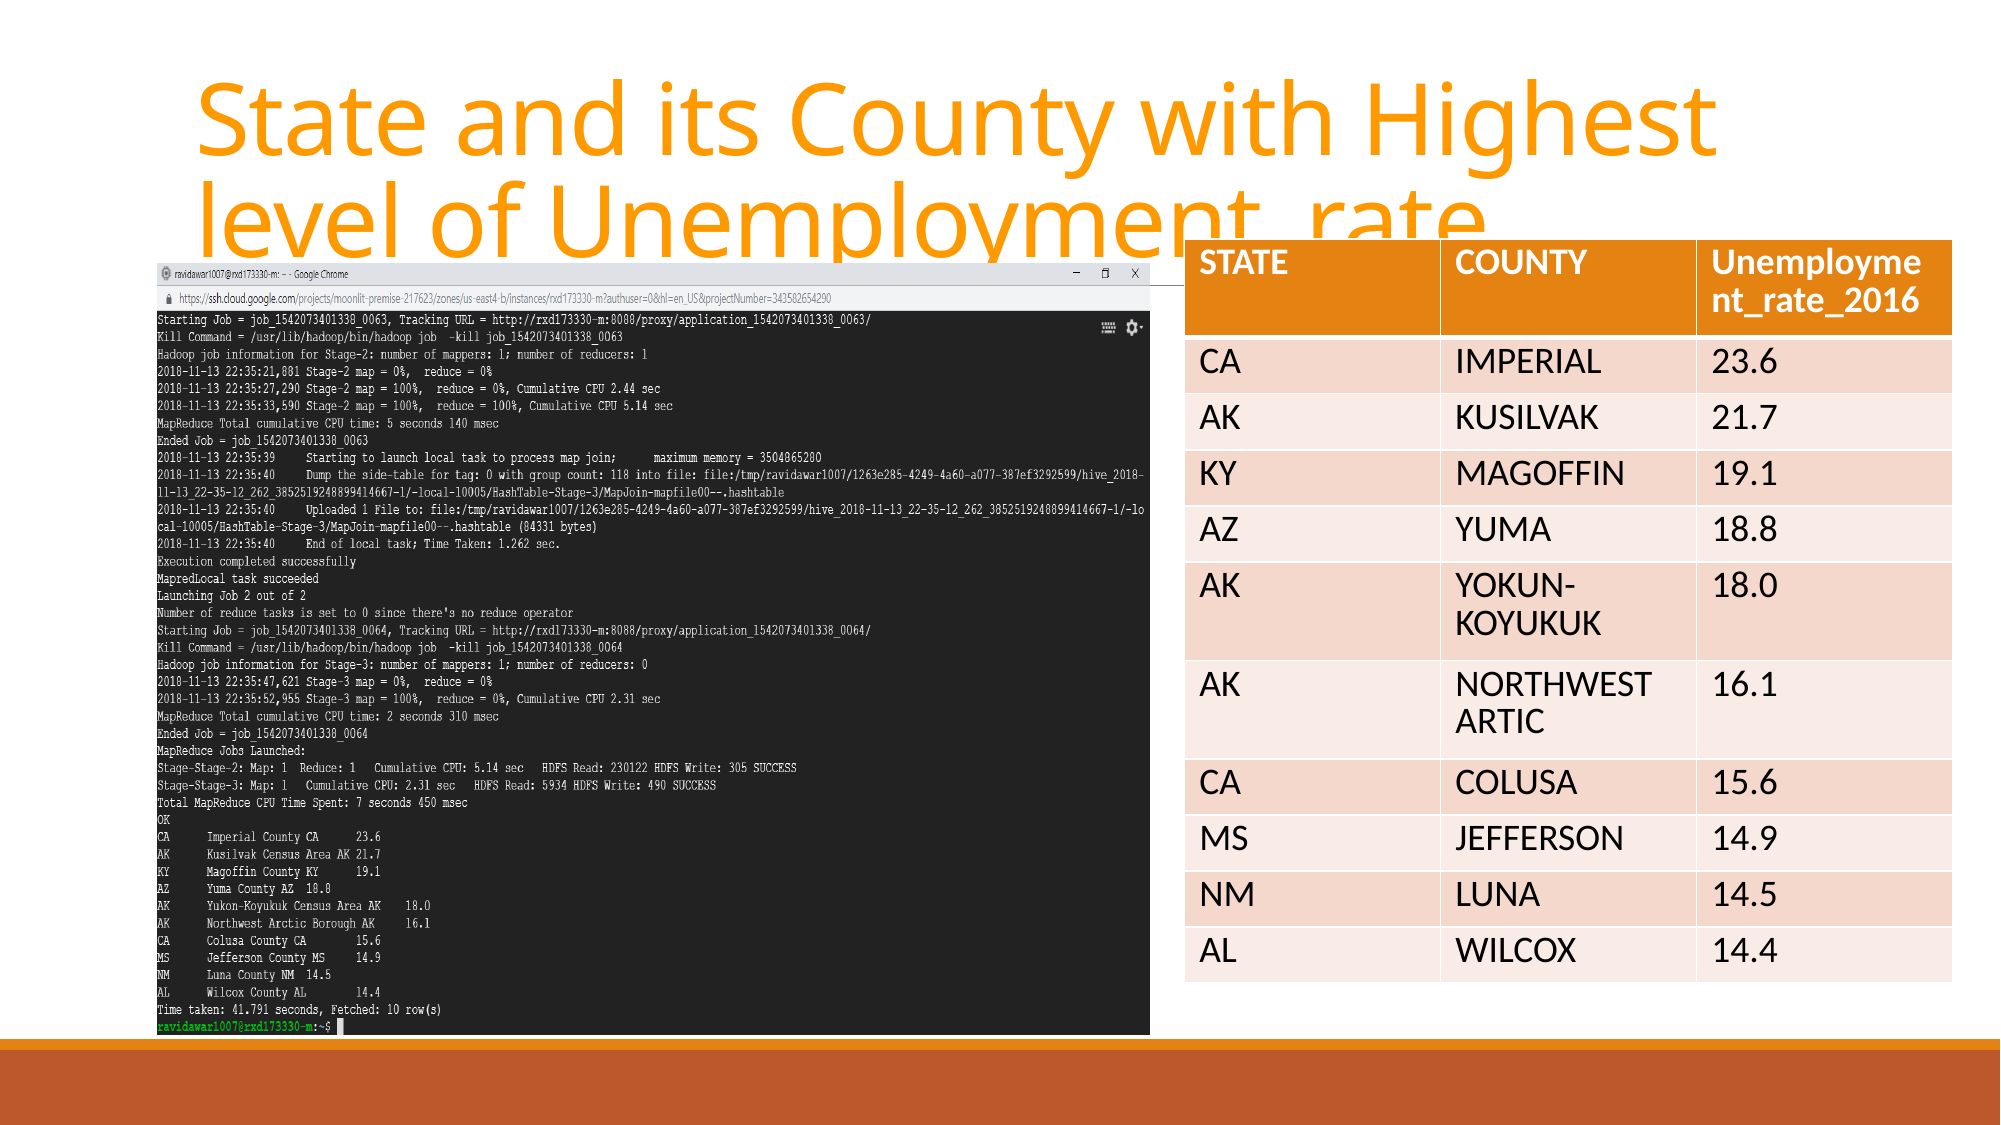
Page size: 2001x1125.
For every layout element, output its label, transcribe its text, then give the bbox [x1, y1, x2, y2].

table_cell YOKUN-KOYUKUK [1441, 563, 1696, 660]
table_cell WILCOX [1441, 928, 1696, 982]
table_cell CA [1185, 340, 1440, 393]
table_cell NM [1185, 872, 1440, 926]
table_cell CA [1185, 760, 1440, 814]
table_cell KY [1185, 451, 1440, 505]
table_cell 16.1 [1697, 661, 1952, 758]
table_cell MAGOFFIN [1441, 451, 1696, 505]
picture [156, 262, 1151, 1035]
table_cell 15.6 [1697, 760, 1952, 814]
table_cell AZ [1185, 507, 1440, 561]
table_cell JEFFERSON [1441, 816, 1696, 870]
table_cell COLUSA [1441, 760, 1696, 814]
table_cell KUSILVAK [1441, 394, 1696, 449]
table_cell AK [1185, 661, 1440, 758]
table_cell 18.8 [1697, 507, 1952, 561]
table_cell 23.6 [1697, 340, 1952, 393]
table_cell AL [1185, 928, 1440, 982]
table_header STATE [1185, 240, 1440, 335]
table_cell 14.4 [1697, 928, 1952, 982]
table_cell AK [1185, 563, 1440, 660]
table_cell MS [1185, 816, 1440, 870]
table_cell NORTHWEST ARTIC [1441, 661, 1696, 758]
title State and its County with Highest level of Unemployment_rate [180, 47, 1830, 285]
table_cell 14.5 [1697, 872, 1952, 926]
table_header COUNTY [1441, 240, 1696, 335]
table_cell LUNA [1441, 872, 1696, 926]
table_cell 14.9 [1697, 816, 1952, 870]
table_cell 19.1 [1697, 451, 1952, 505]
table_cell IMPERIAL [1441, 340, 1696, 393]
table_header Unemployment_rate_2016 [1697, 240, 1952, 335]
table_cell 21.7 [1697, 394, 1952, 449]
table_cell YUMA [1441, 507, 1696, 561]
table_cell AK [1185, 394, 1440, 449]
table_cell 18.0 [1697, 563, 1952, 660]
